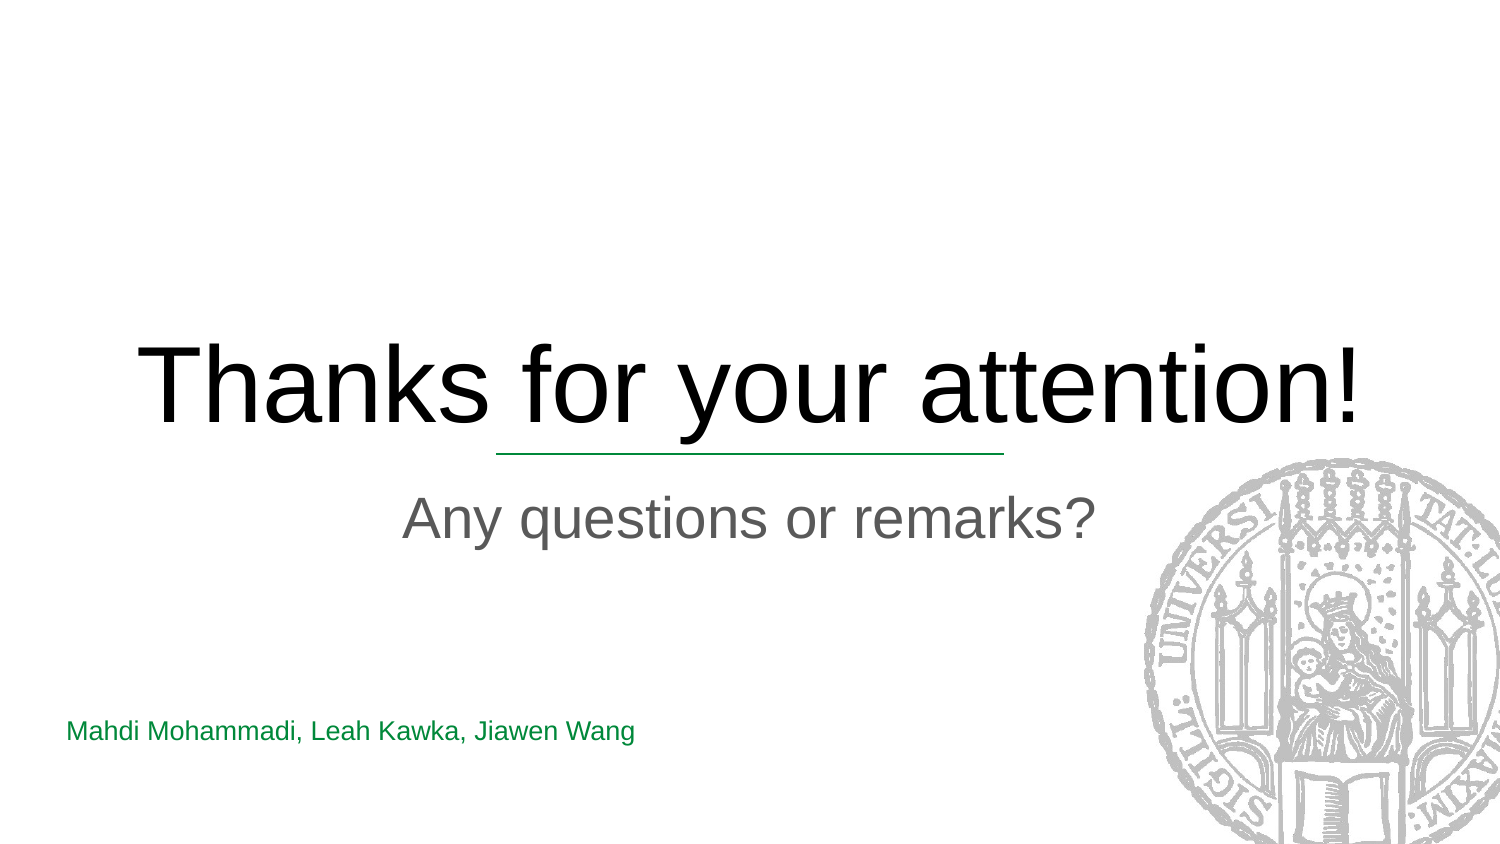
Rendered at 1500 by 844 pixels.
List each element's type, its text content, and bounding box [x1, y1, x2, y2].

list Mahdi Mohammadi, Leah Kawka, Jiawen Wang [51, 694, 1036, 794]
title Thanks for your attention! [51, 122, 1449, 459]
picture [1144, 458, 1500, 844]
subtitle Any questions or remarks? [51, 464, 1139, 595]
